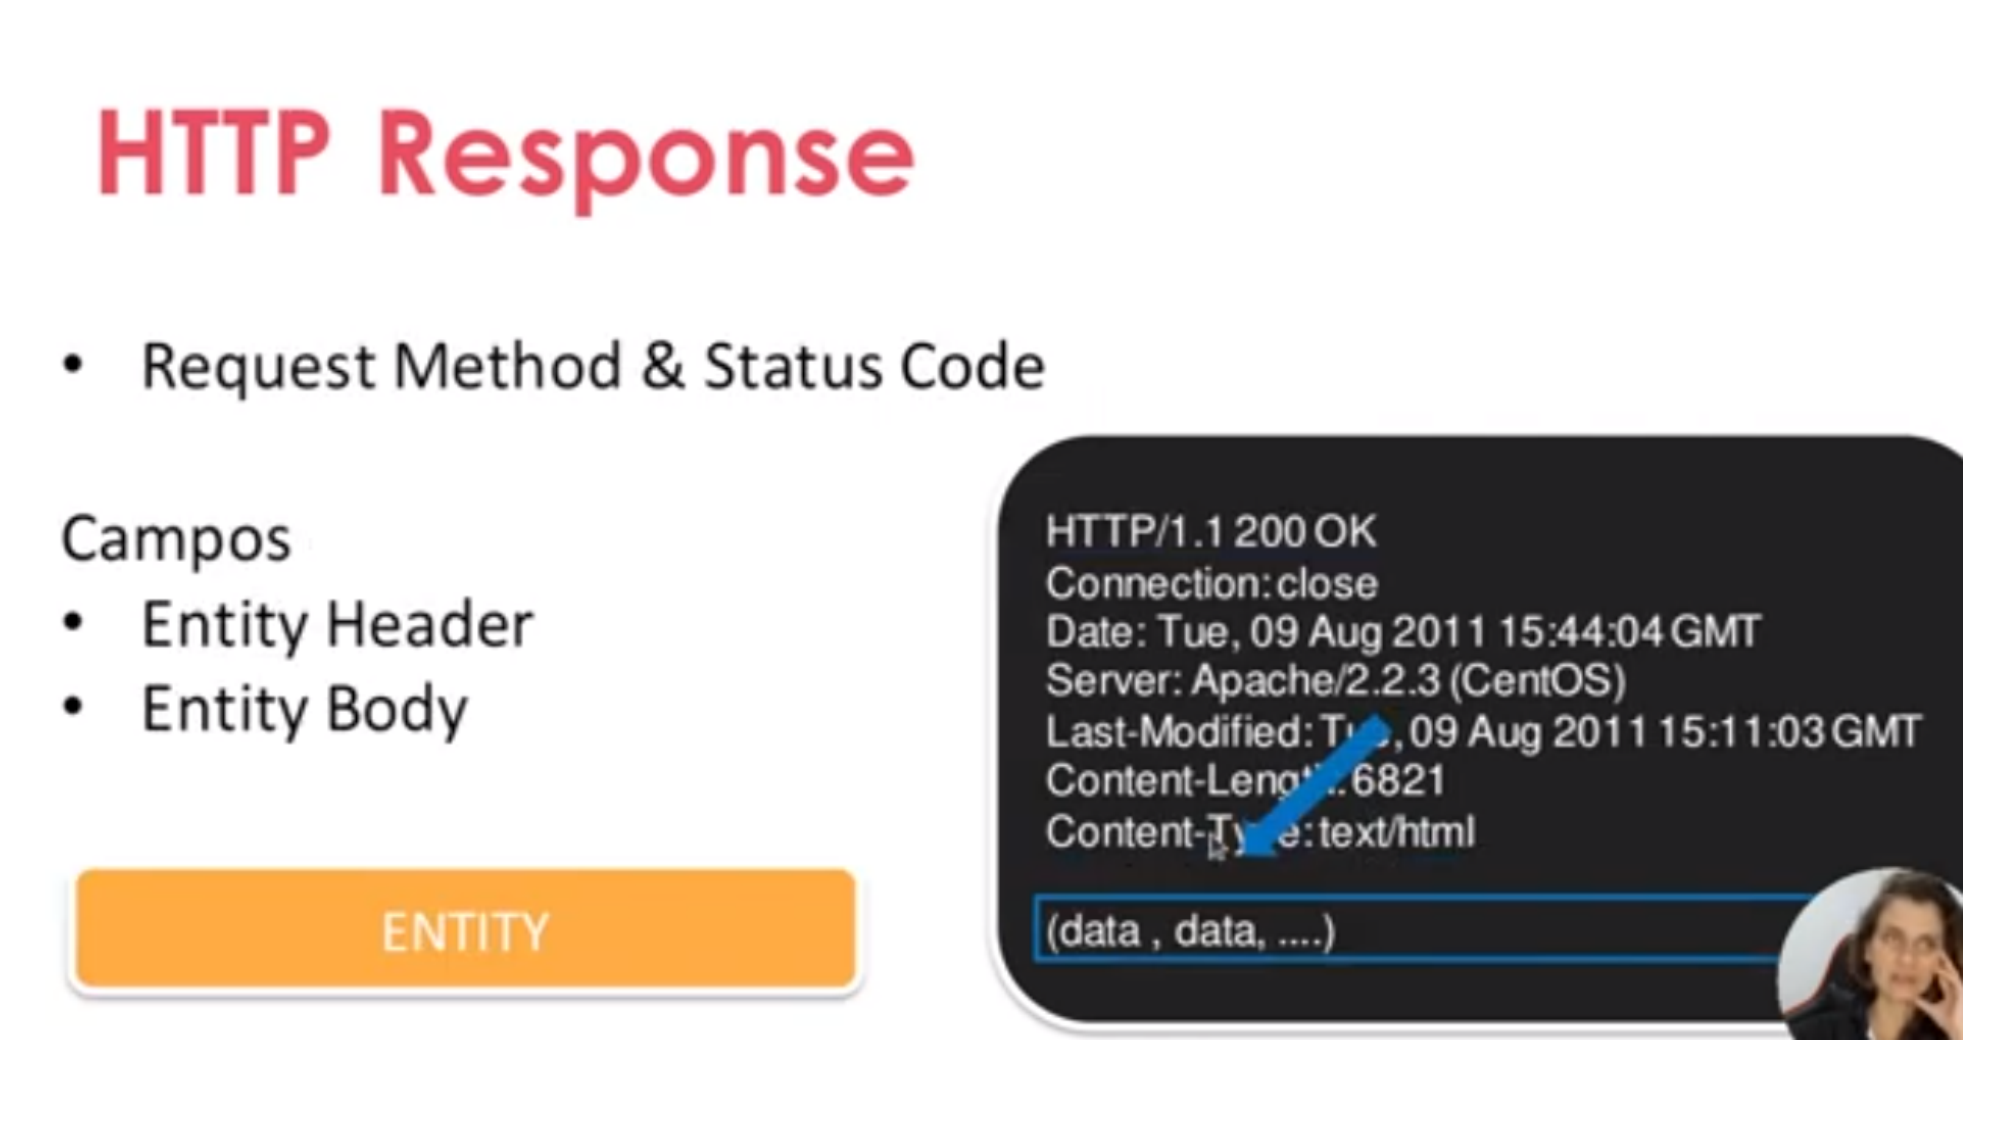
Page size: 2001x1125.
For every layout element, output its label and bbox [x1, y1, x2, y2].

picture [37, 85, 1963, 1040]
